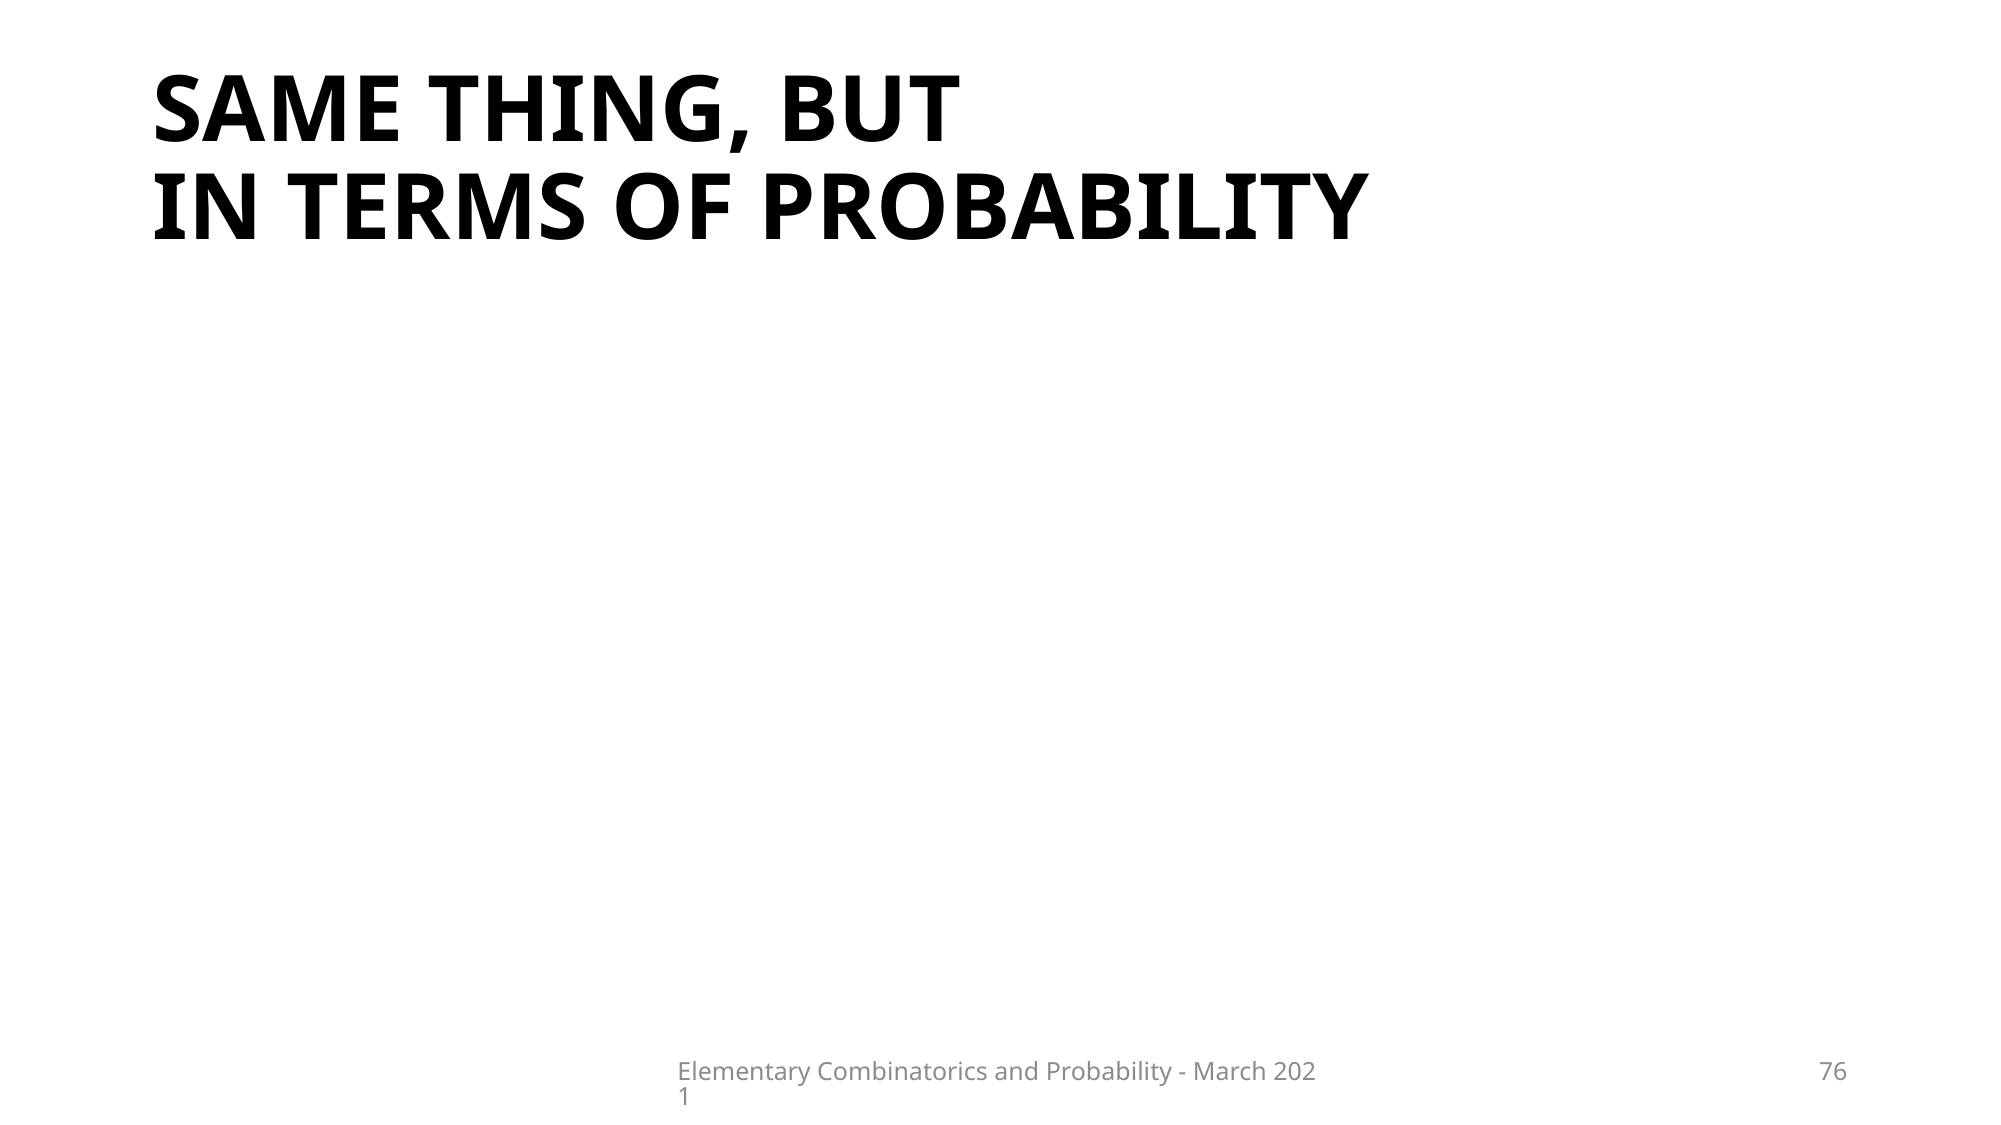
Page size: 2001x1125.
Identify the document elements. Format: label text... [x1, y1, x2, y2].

footer Elementary Combinatorics and Probability - March 2021 [662, 1042, 1338, 1103]
slide_number 76 [1412, 1042, 1863, 1103]
title Same thing, but in terms of probability [137, 52, 1863, 270]
